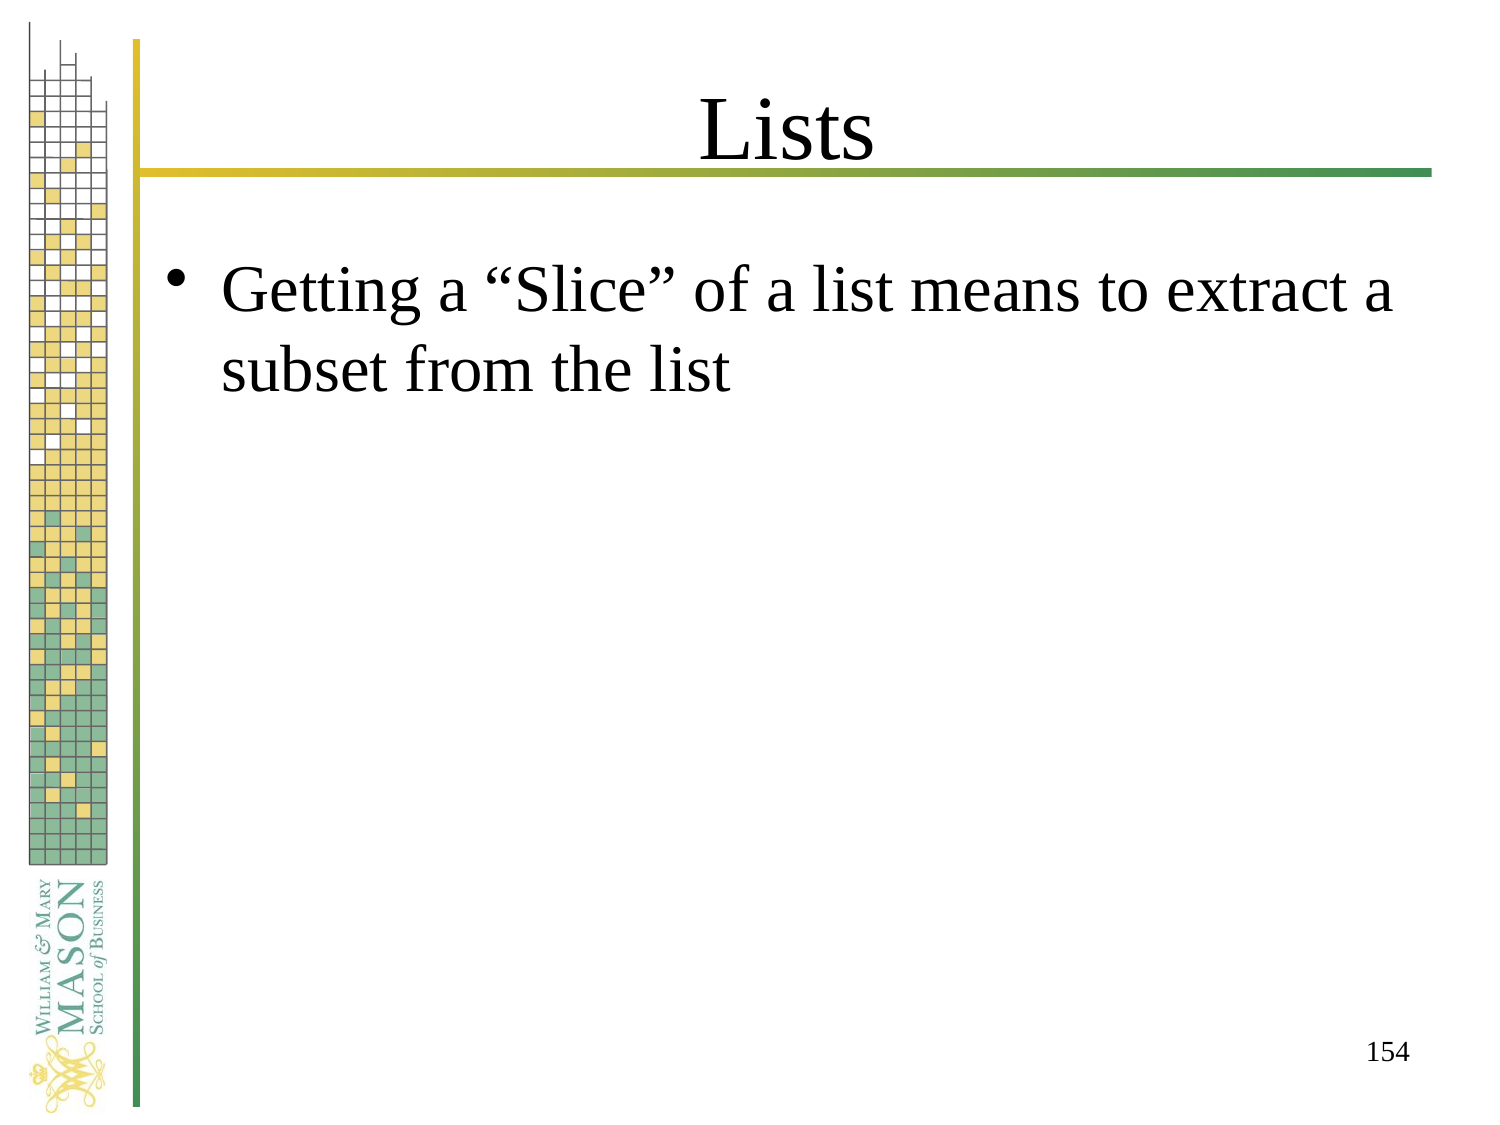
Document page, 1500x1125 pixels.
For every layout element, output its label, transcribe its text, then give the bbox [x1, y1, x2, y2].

table_header Description [29, 879, 107, 1113]
title Lists [150, 45, 1425, 200]
list Getting a “Slice” of a list means to extract a subset from the list [150, 237, 1425, 1005]
slide_number 154 [1048, 1024, 1426, 1103]
